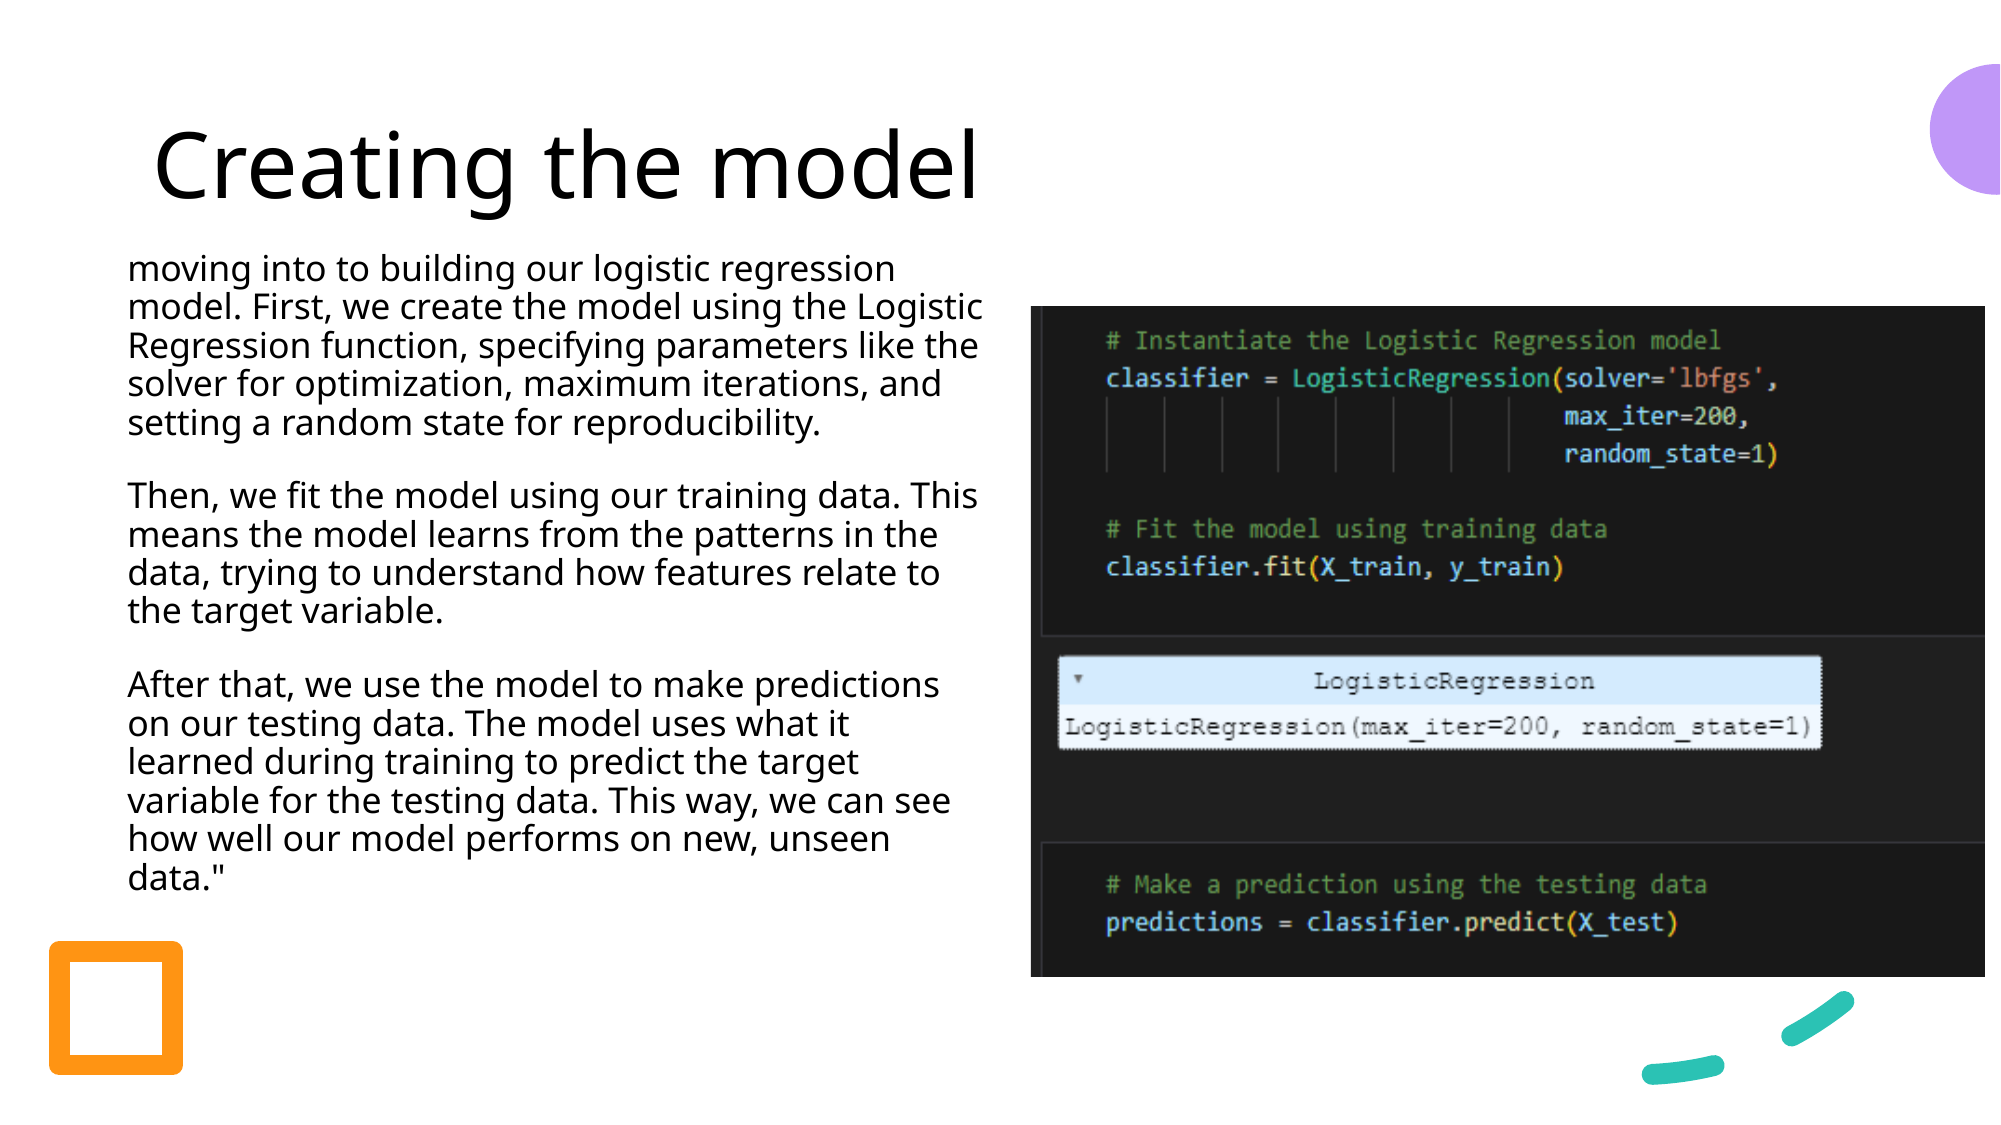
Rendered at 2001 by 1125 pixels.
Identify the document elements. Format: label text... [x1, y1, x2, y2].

list moving into to building our logistic regression model. First, we create the model using the Logistic Regression function, specifying parameters like the solver for optimization, maximum iterations, and setting a random state for reproducibility. Then, we fit the model using our training data. This means the model learns from the patterns in the data, trying to understand how features relate to the target variable. After that, we use the model to make predictions on our testing data. The model uses what it learned during training to predict the target variable for the testing data. This way, we can see how well our model performs on new, unseen data." [112, 243, 1000, 942]
title Creating the model [137, 59, 1863, 278]
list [1030, 305, 1986, 977]
